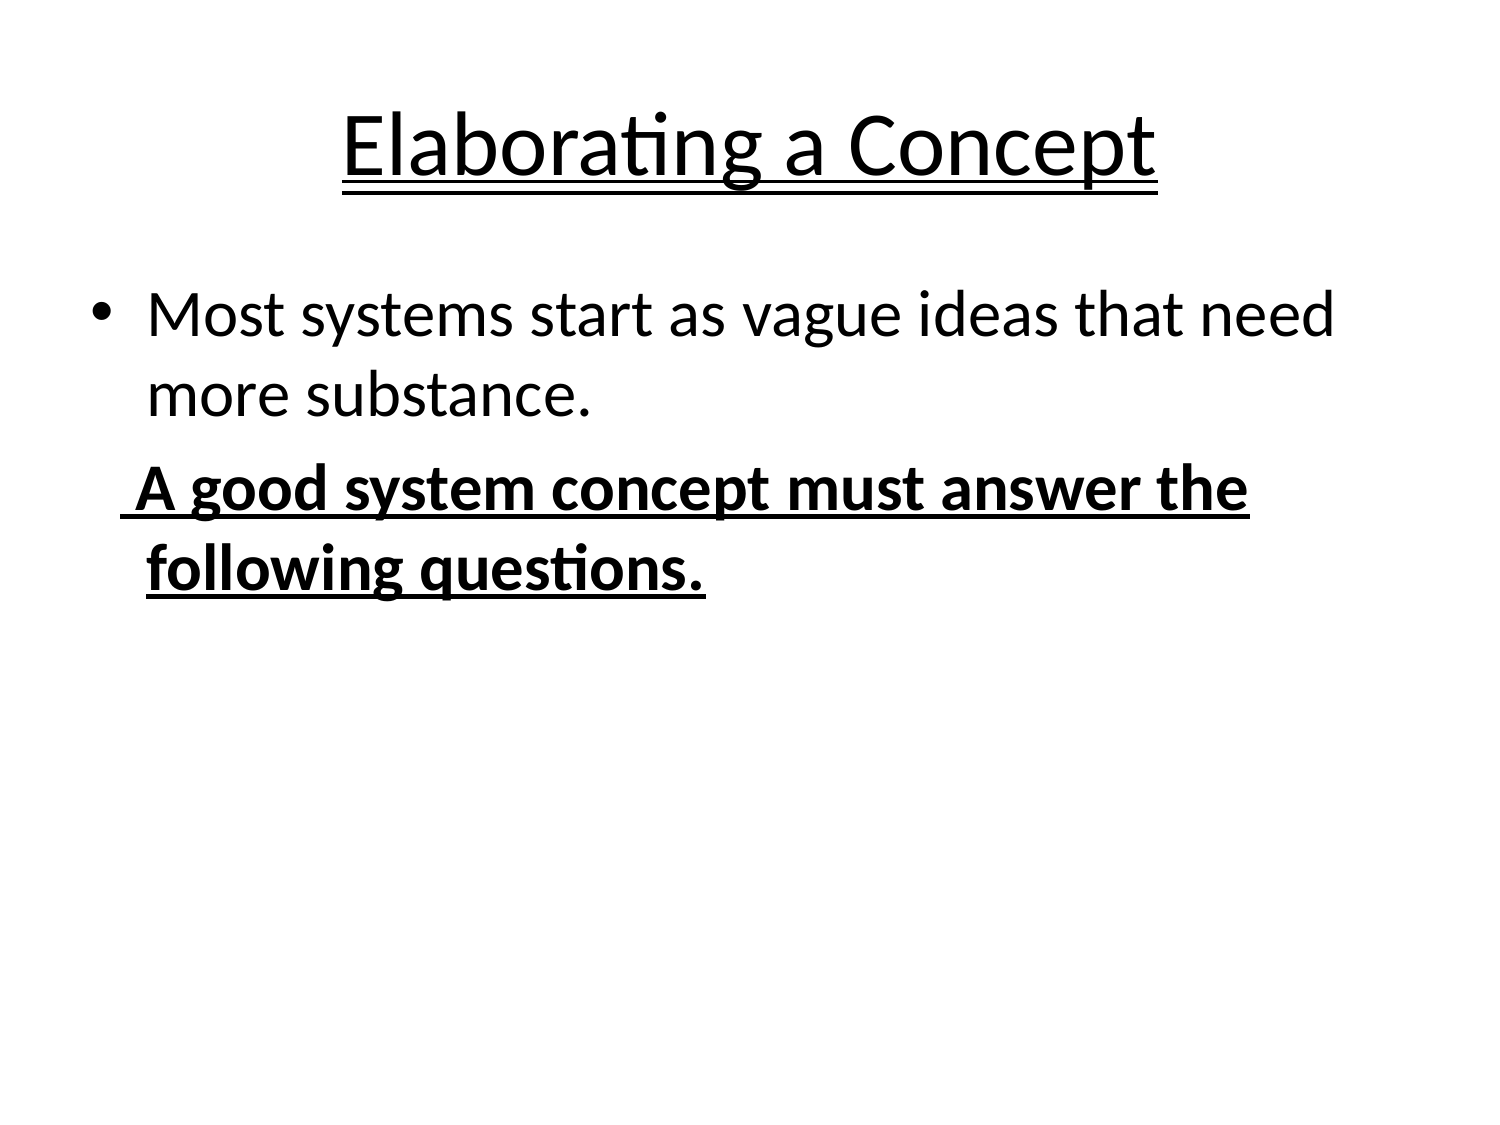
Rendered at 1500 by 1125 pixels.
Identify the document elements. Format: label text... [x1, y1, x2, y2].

list Most systems start as vague ideas that need more substance. A good system concept must answer the following questions. [75, 262, 1425, 1005]
title Elaborating a Concept [75, 45, 1425, 233]
